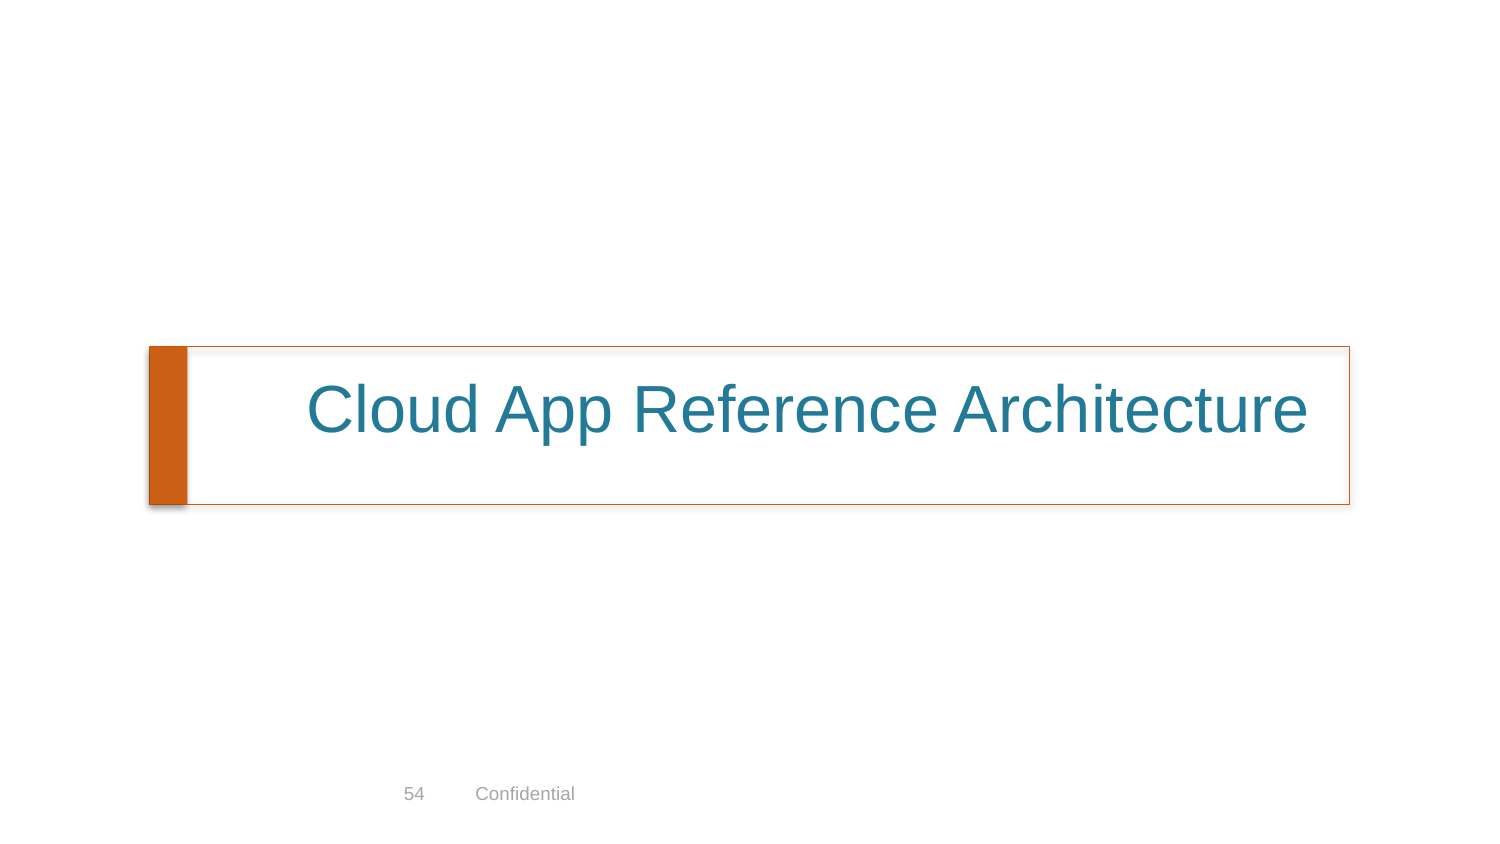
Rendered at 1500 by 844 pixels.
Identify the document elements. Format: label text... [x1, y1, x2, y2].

footer Confidential [475, 781, 1046, 827]
slide_number 54 [175, 781, 425, 827]
title Cloud App Reference Architecture [200, 365, 1325, 497]
